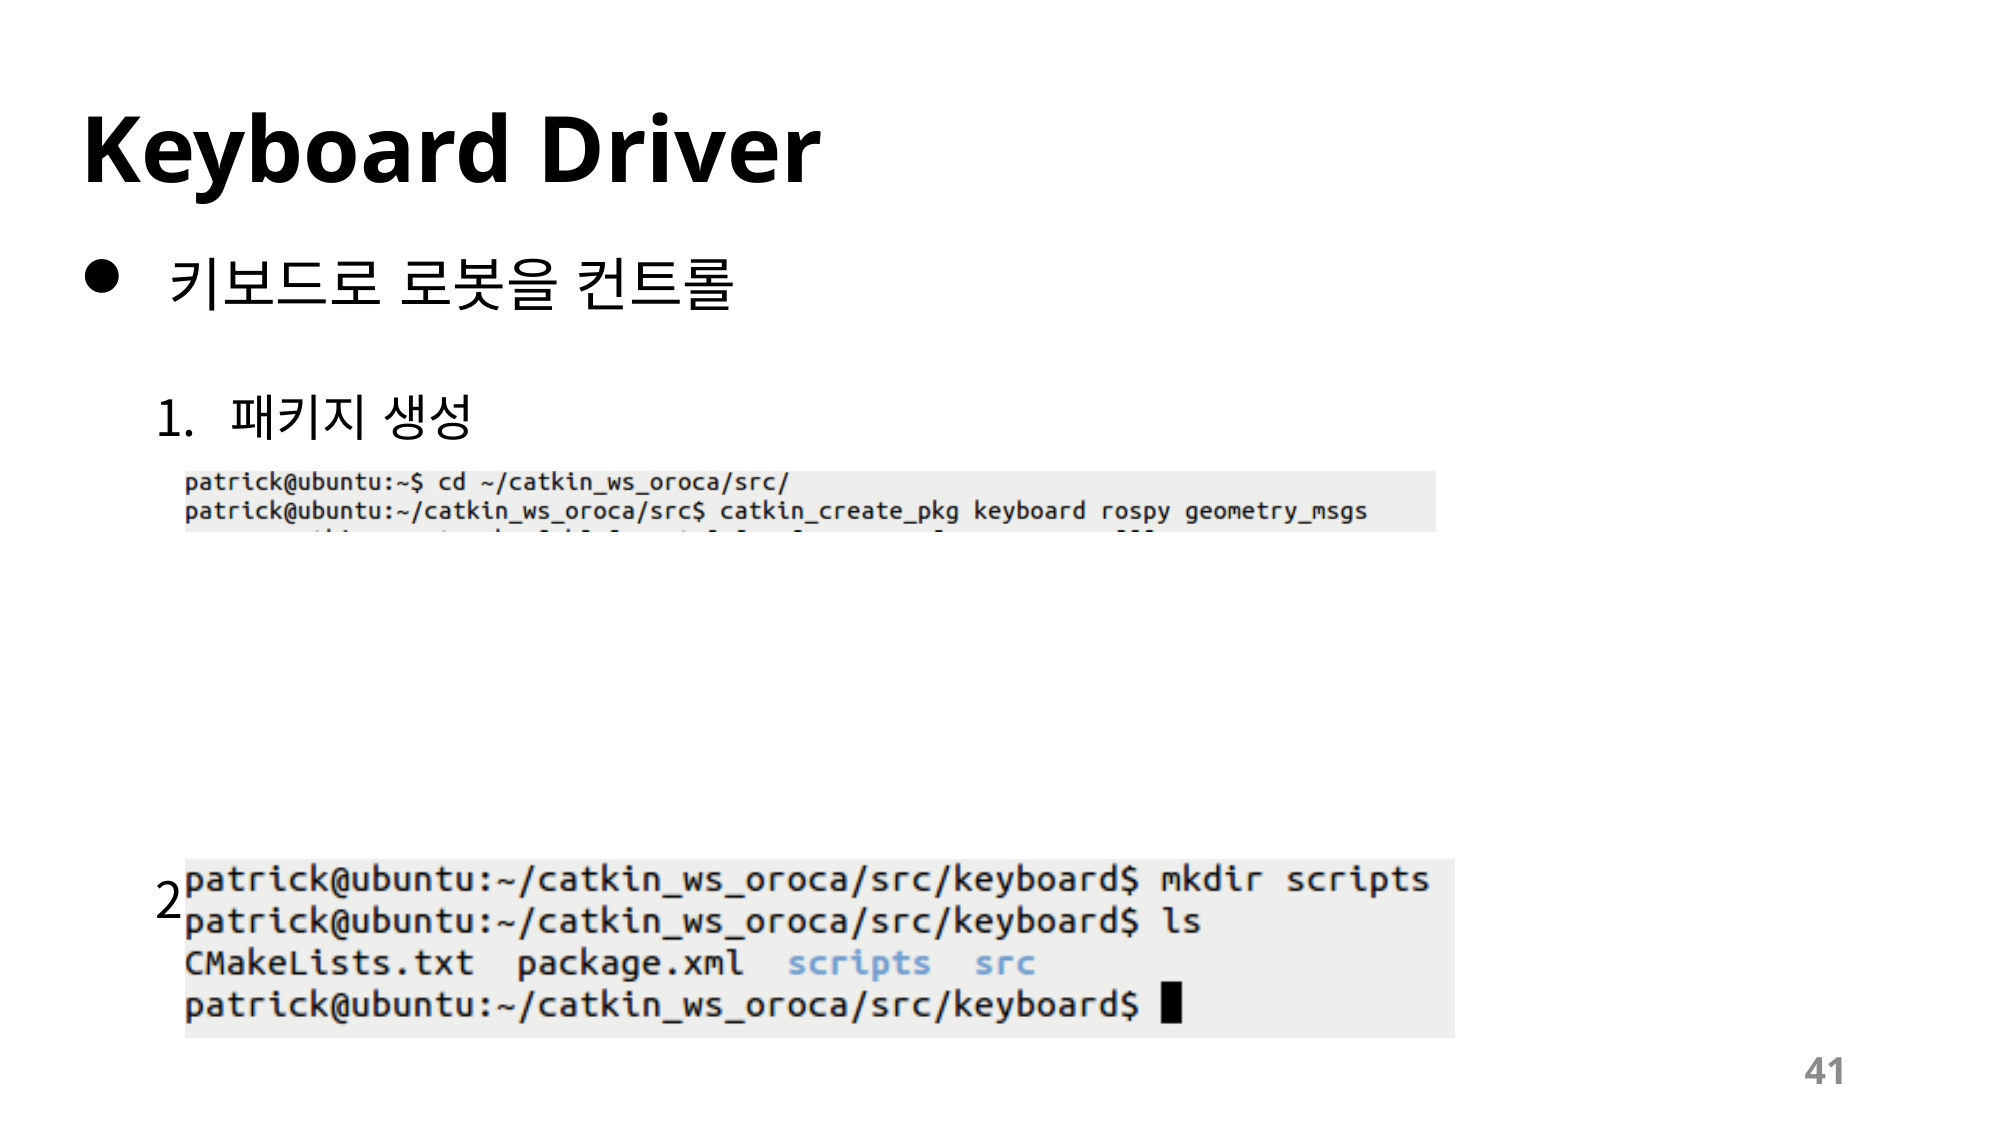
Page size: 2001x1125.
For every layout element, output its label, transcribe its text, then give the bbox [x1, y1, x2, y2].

list 키보드로 로봇을 컨트롤 패키지 생성 패키지에 scripts 디렉토리 생성 [65, 248, 1791, 963]
title Keyboard Driver [65, 44, 1791, 248]
picture [185, 471, 1436, 532]
picture [185, 859, 1455, 1038]
slide_number 41 [1412, 1042, 1863, 1103]
